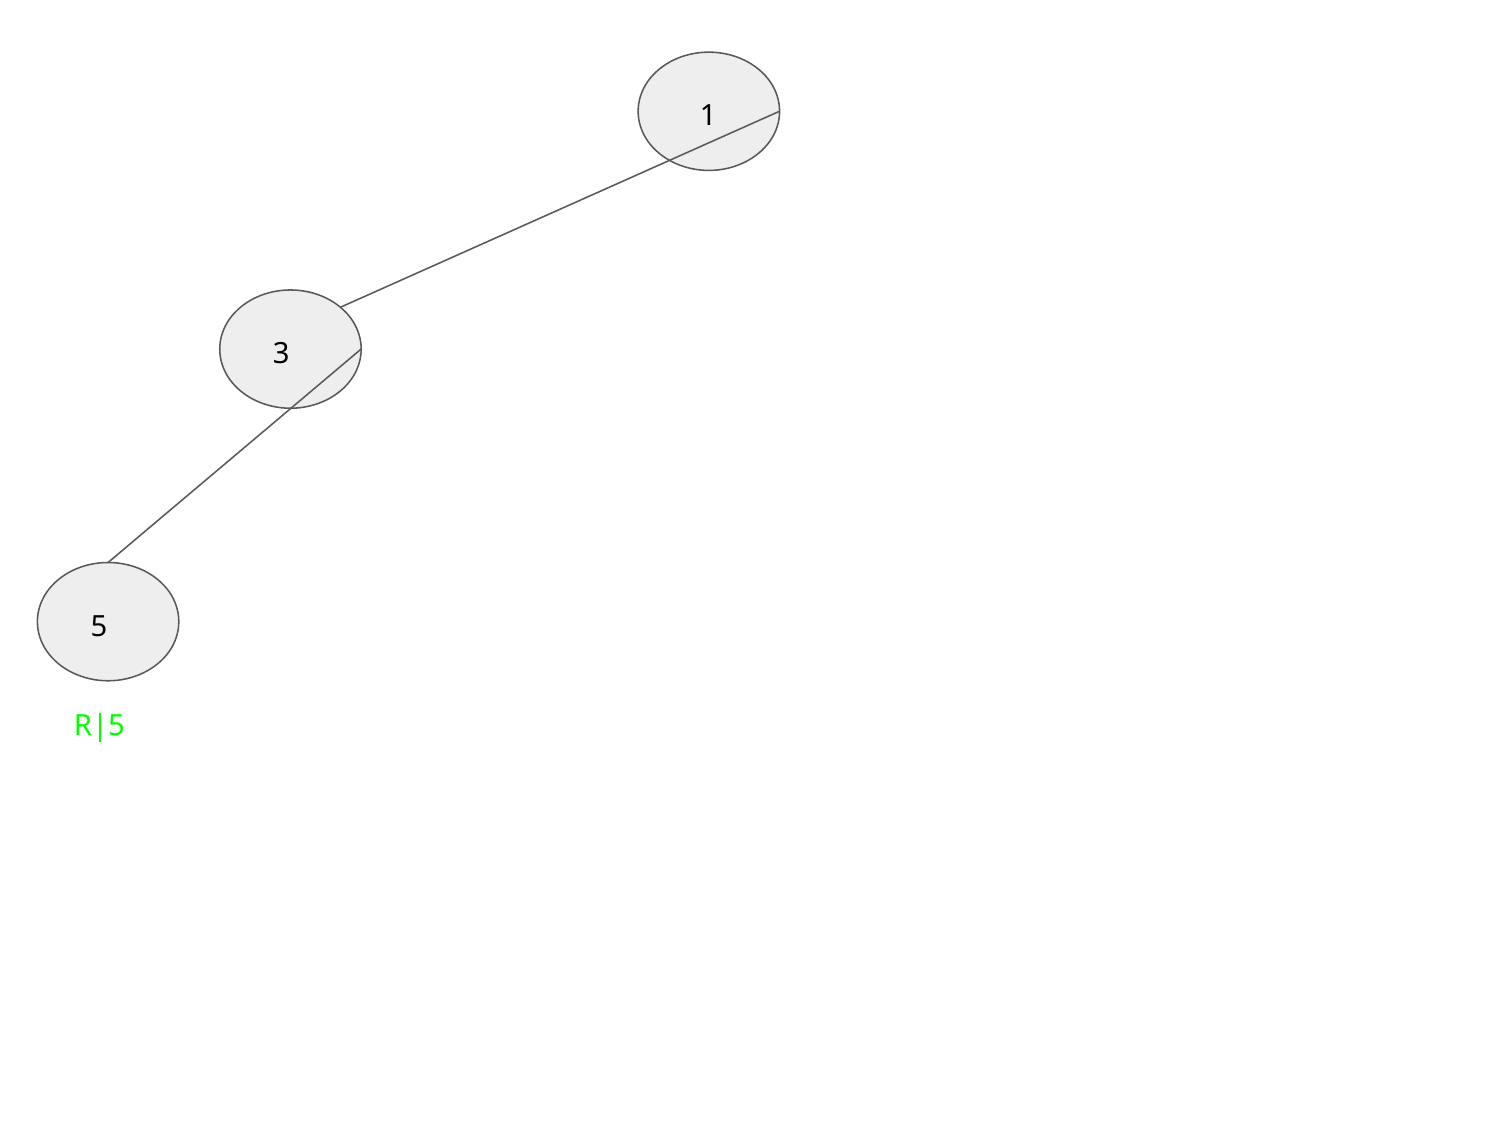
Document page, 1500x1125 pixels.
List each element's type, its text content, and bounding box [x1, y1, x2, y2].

text_box [37, 562, 179, 681]
text_box 3 [257, 319, 323, 379]
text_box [107, 390, 241, 563]
text_box R|5 [59, 691, 141, 751]
text_box [670, 113, 780, 171]
text_box [219, 289, 362, 409]
text_box 1 [684, 81, 750, 141]
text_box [340, 152, 660, 308]
text_box [638, 52, 780, 160]
text_box 5 [75, 592, 141, 652]
